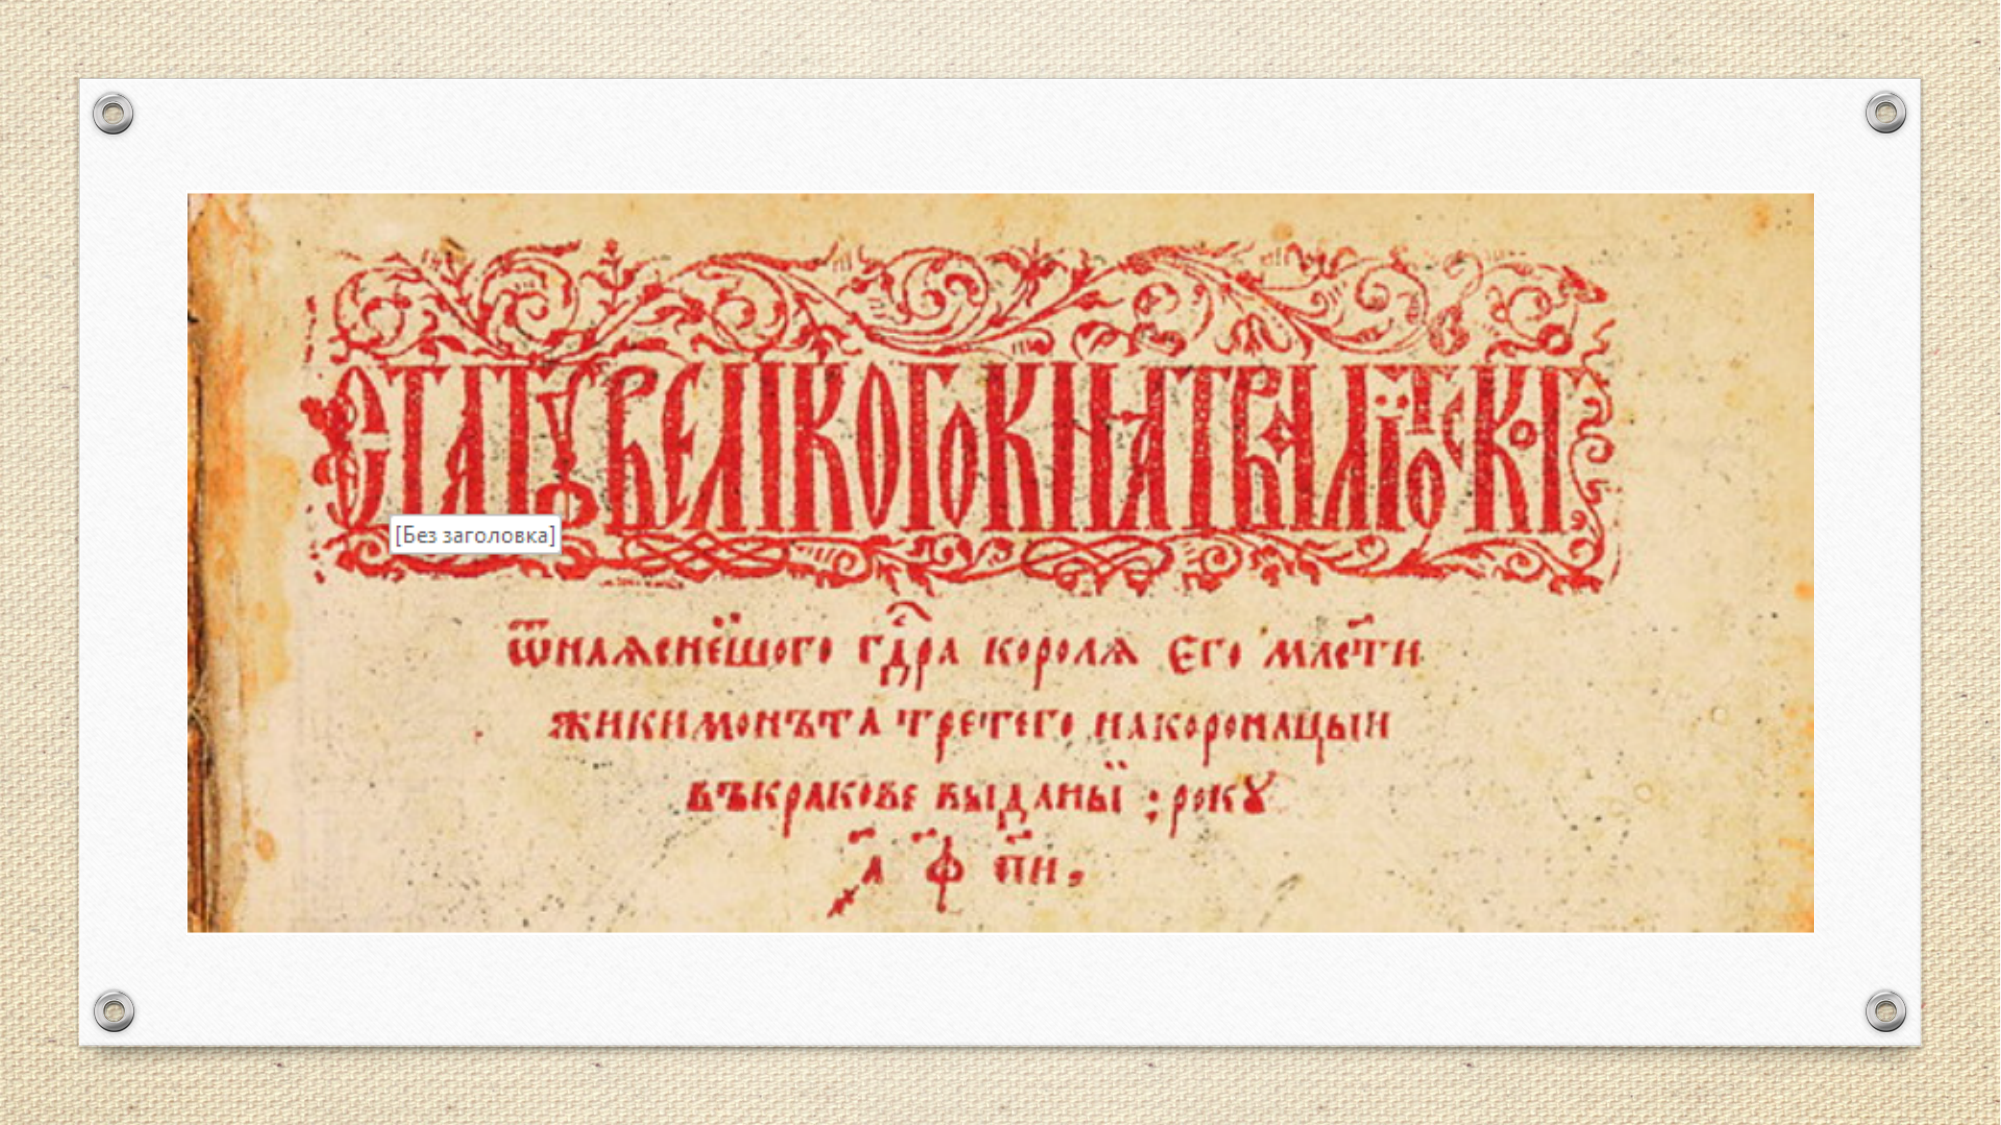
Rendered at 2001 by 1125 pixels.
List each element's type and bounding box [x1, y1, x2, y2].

picture [0, 0, 2001, 1125]
list [186, 189, 1814, 935]
